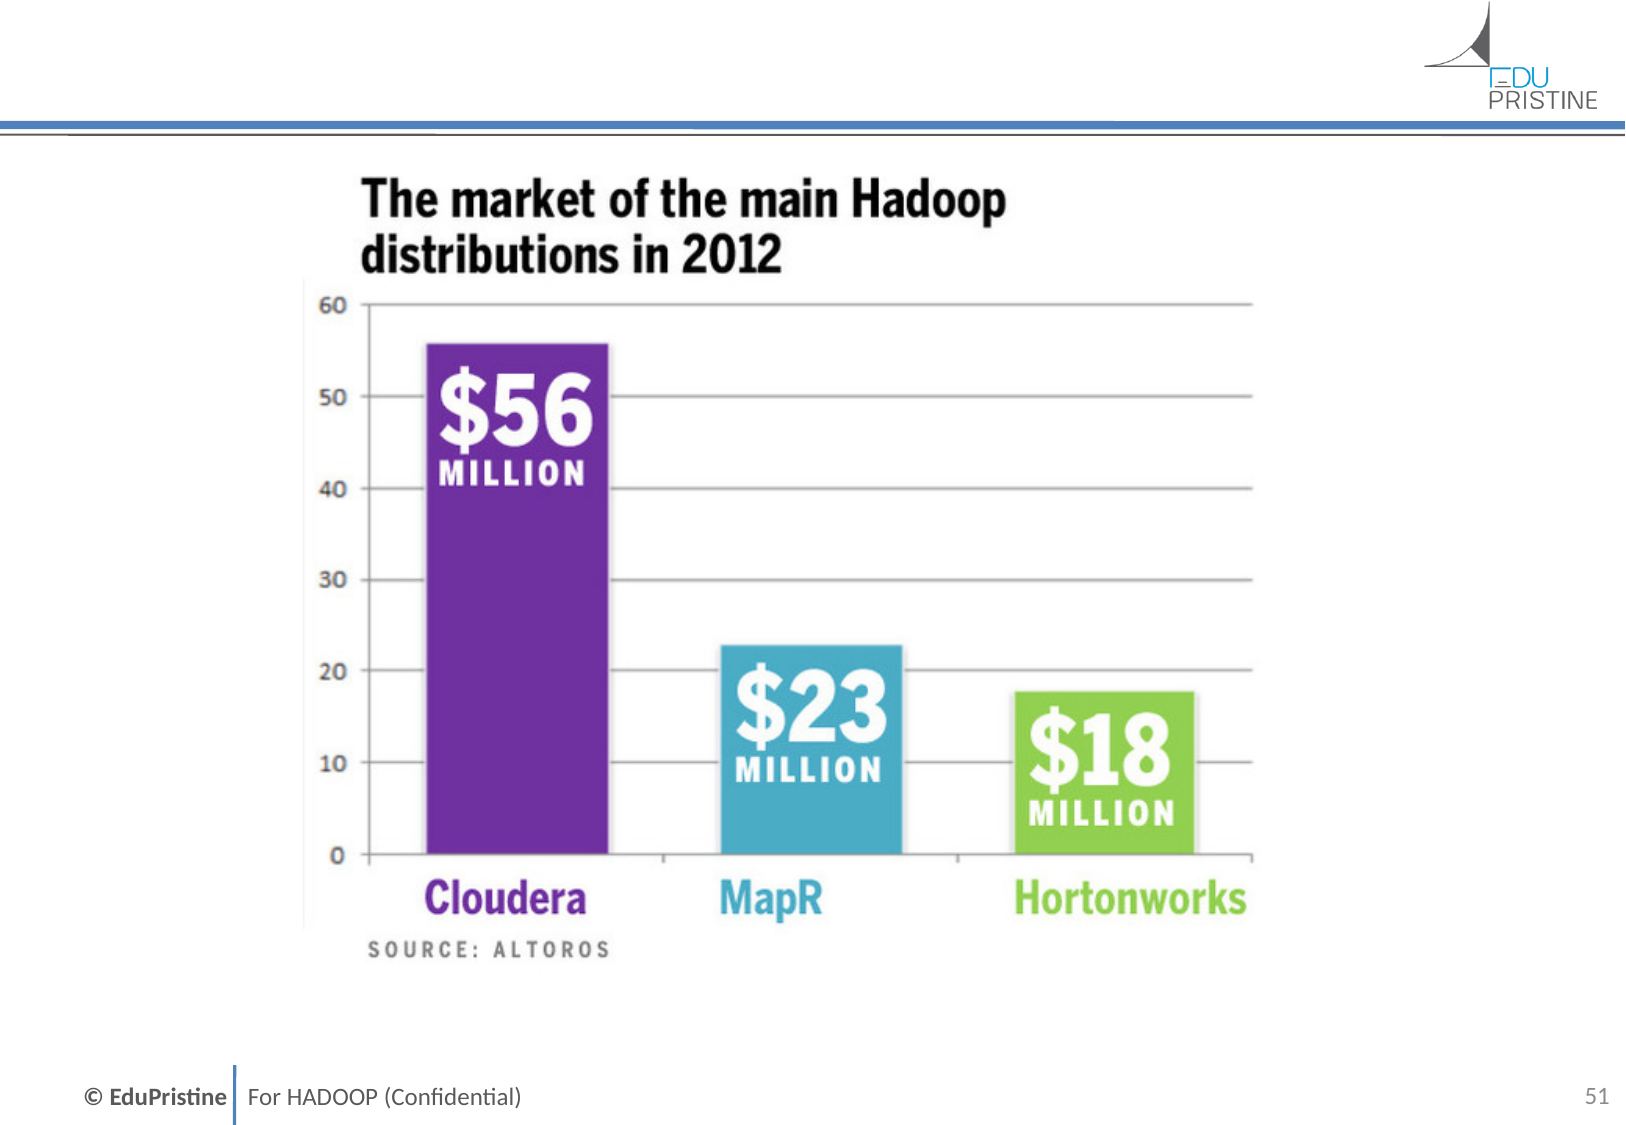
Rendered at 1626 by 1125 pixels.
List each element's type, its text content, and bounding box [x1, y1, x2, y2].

picture [275, 152, 1350, 973]
picture [1424, 1, 1597, 109]
slide_number 50 [1543, 1065, 1625, 1125]
